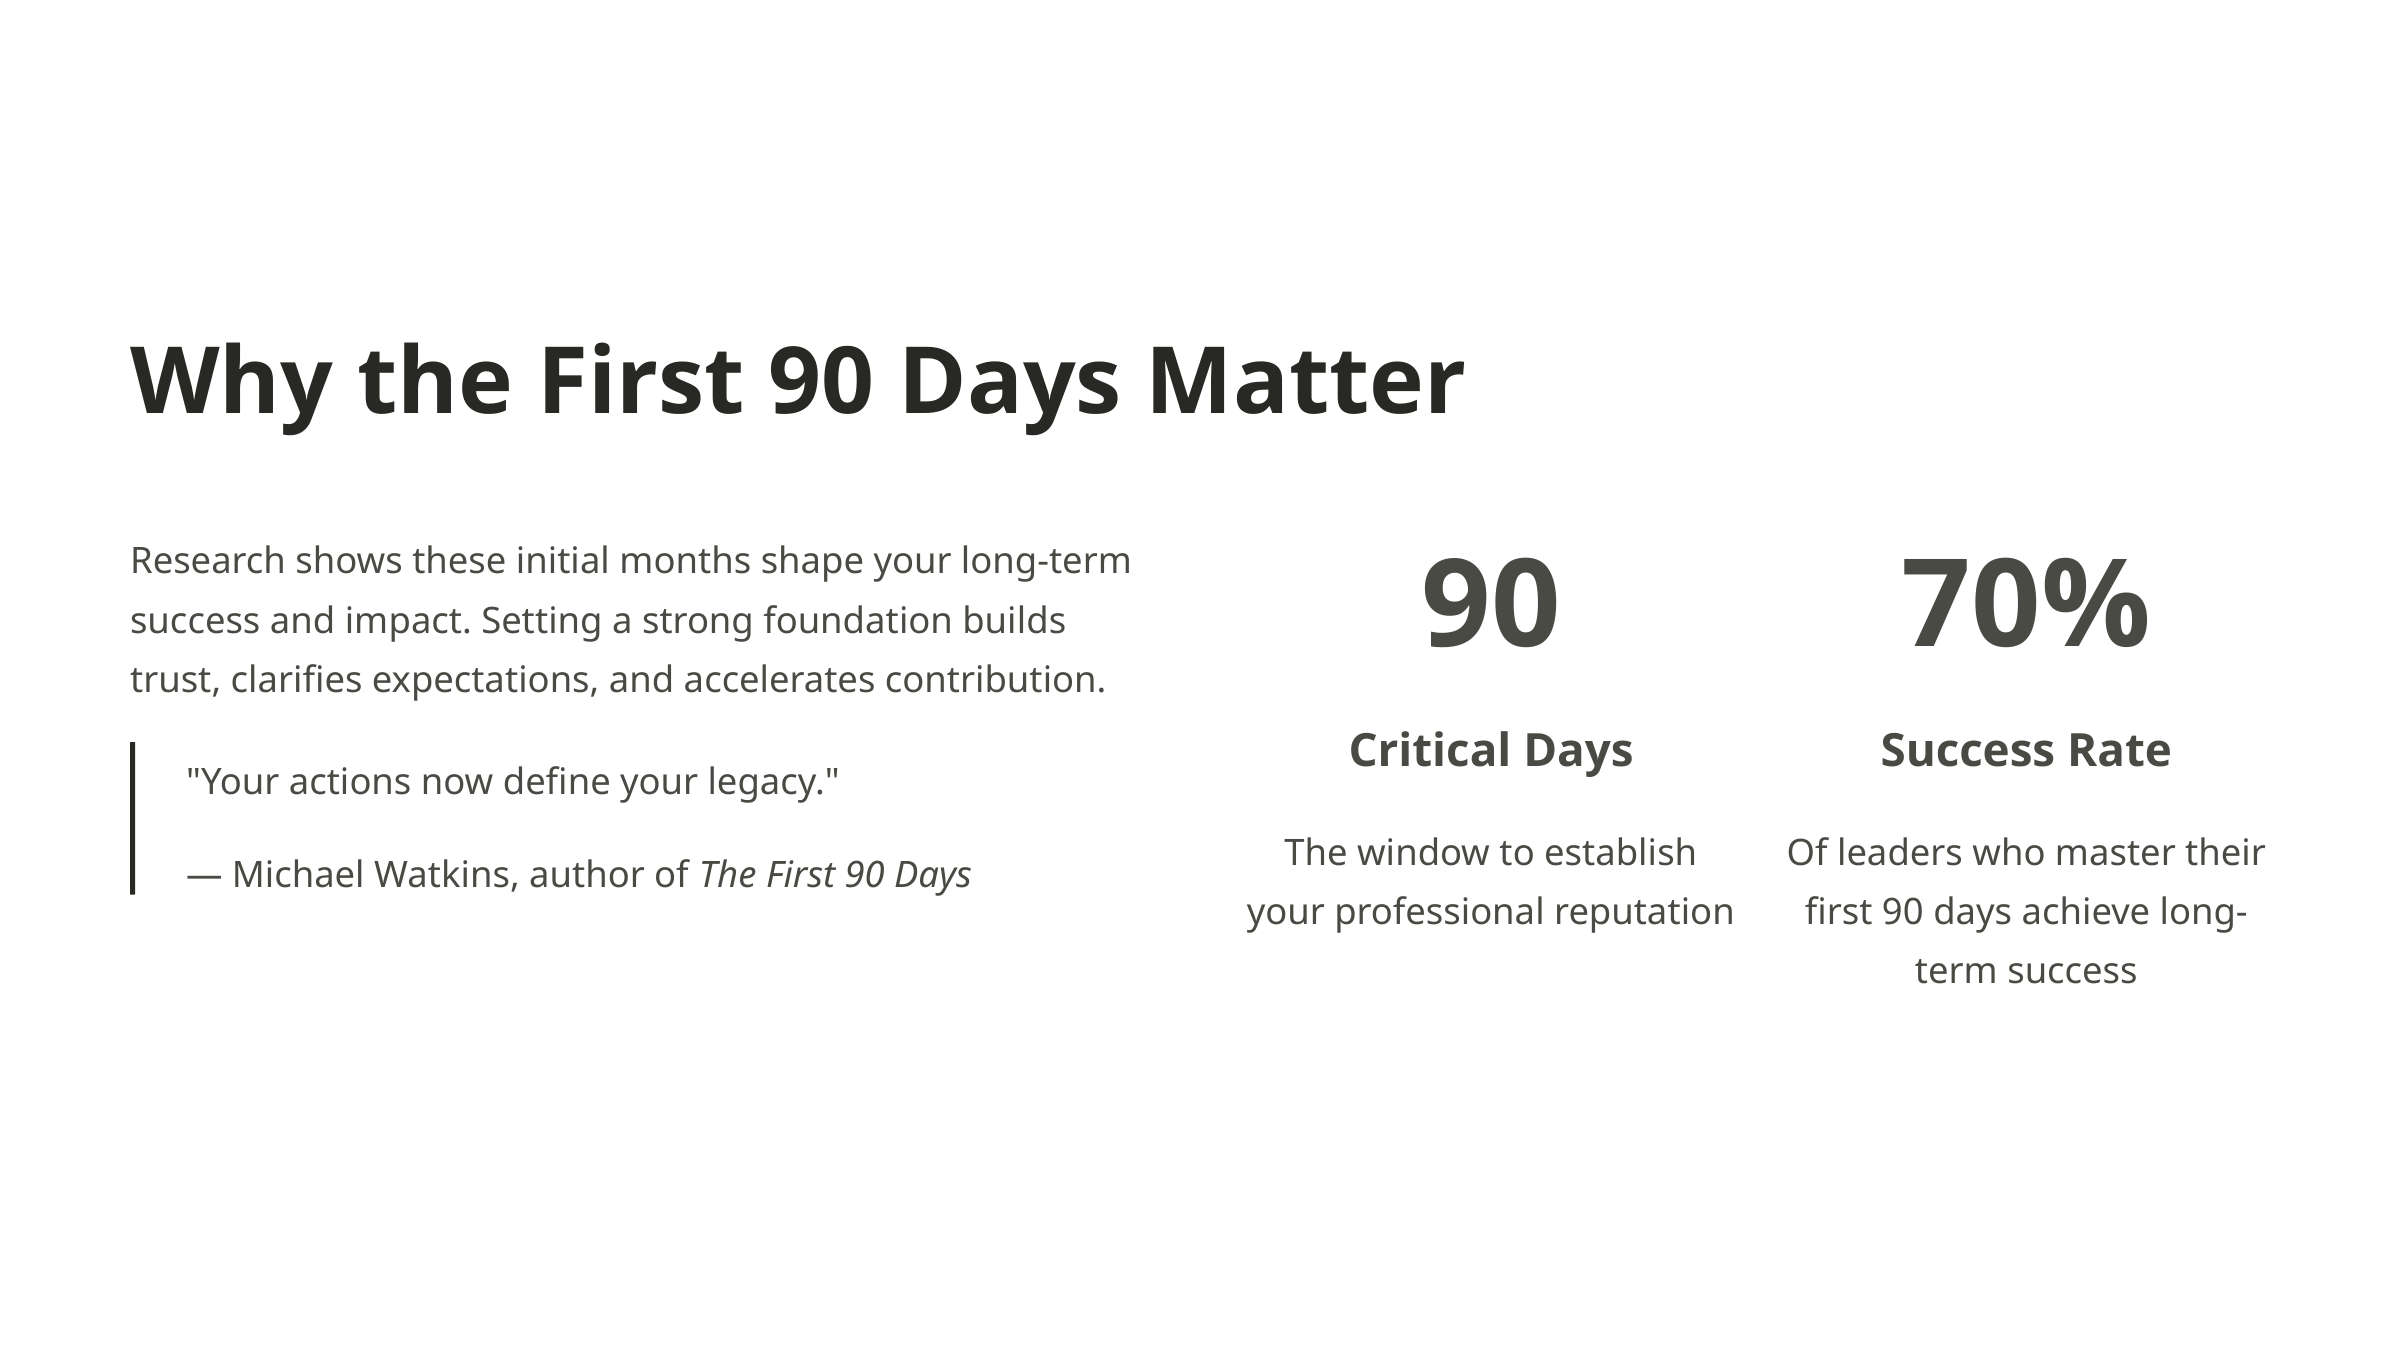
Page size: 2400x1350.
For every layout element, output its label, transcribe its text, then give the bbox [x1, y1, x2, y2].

text_box Of leaders who master their first 90 days achieve long-term success [1782, 813, 2271, 992]
text_box 70% [1782, 548, 2271, 672]
text_box [130, 742, 136, 895]
text_box 90 [1246, 548, 1736, 672]
text_box The window to establish your professional reputation [1246, 813, 1736, 933]
text_box — Michael Watkins, author of The First 90 Days [185, 835, 1155, 895]
text_box Critical Days [1258, 717, 1724, 776]
text_box "Your actions now define your legacy." [185, 742, 1155, 802]
text_box Research shows these initial months shape your long-term success and impact. Setting a strong foundation builds trust, clarifies expectations, and accelerates contribution. [130, 521, 1155, 701]
text_box Why the First 90 Days Matter [130, 316, 1359, 433]
text_box Success Rate [1793, 717, 2259, 776]
